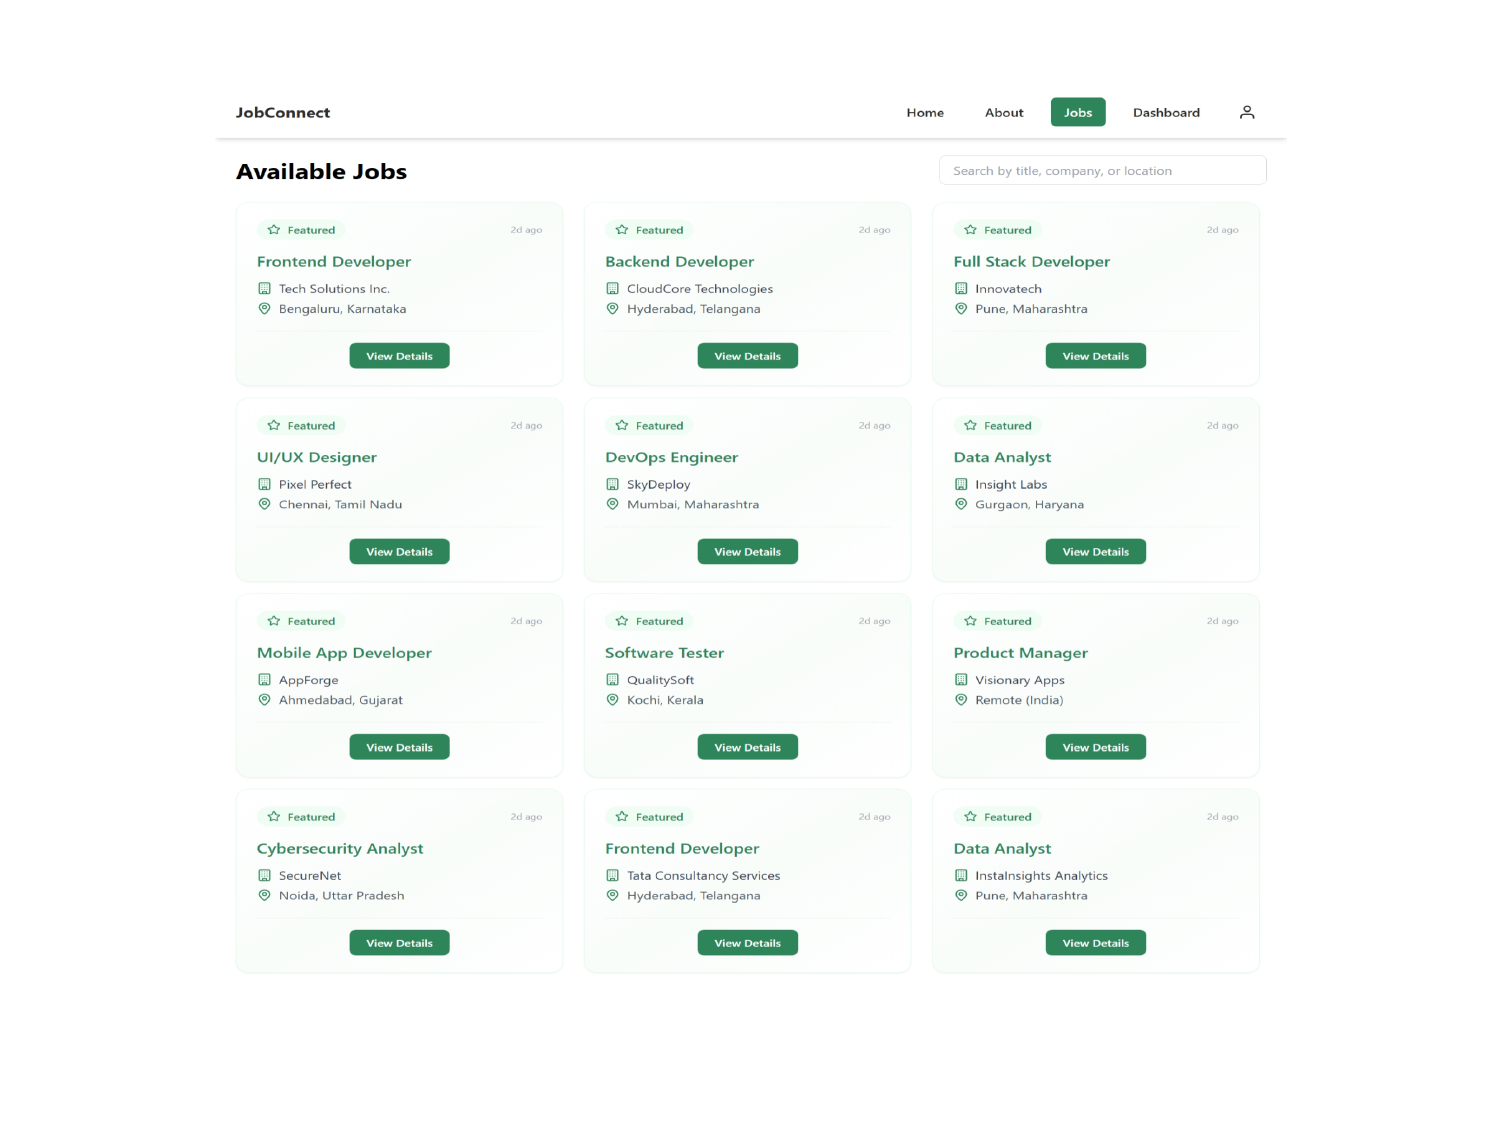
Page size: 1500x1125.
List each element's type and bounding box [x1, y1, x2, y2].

list [214, 86, 1287, 989]
